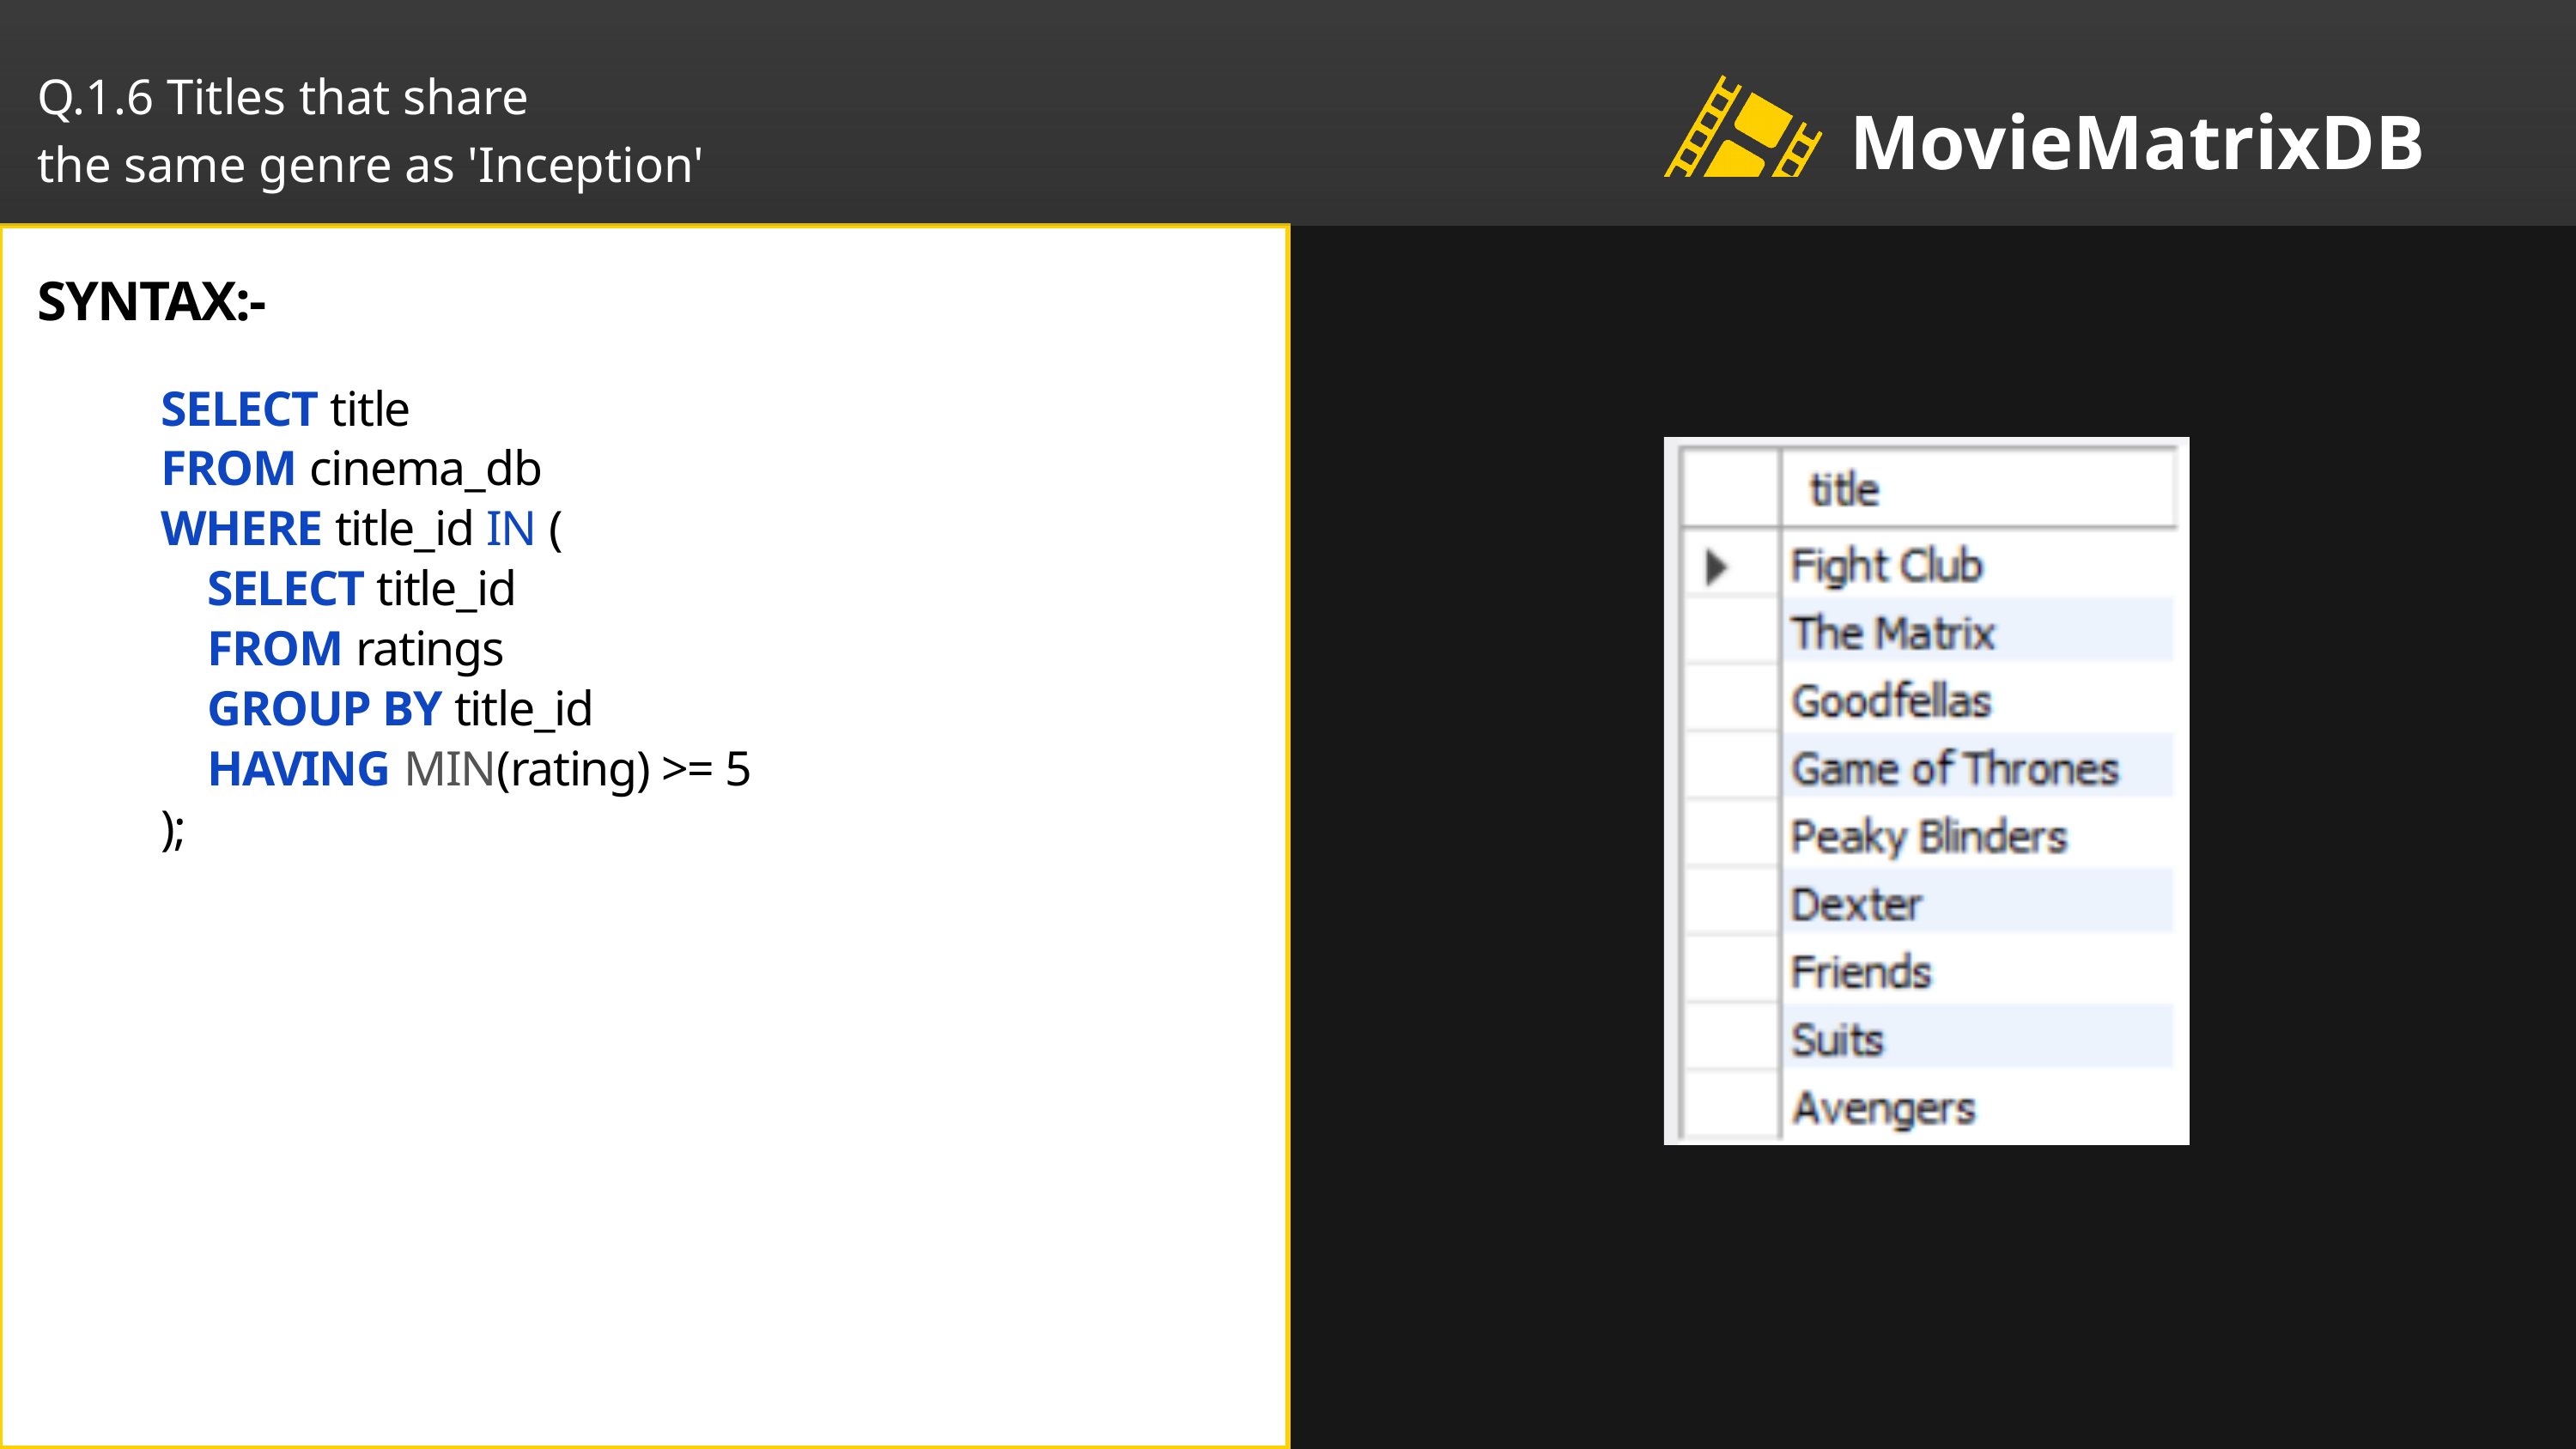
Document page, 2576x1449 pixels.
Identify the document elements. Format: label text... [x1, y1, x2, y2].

text_box [0, 0, 2576, 226]
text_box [1663, 75, 2524, 177]
text_box SELECT title FROM cinema_db WHERE title_id IN ( SELECT title_id FROM ratings GROUP BY title_id HAVING MIN(rating) >= 5 ); [161, 375, 1850, 855]
text_box Q.1.6 Titles that share the same genre as 'Inception' [37, 57, 1372, 192]
text_box SYNTAX:- [37, 271, 1032, 332]
text_box [0, 226, 1288, 1449]
text_box [1663, 437, 2190, 1145]
